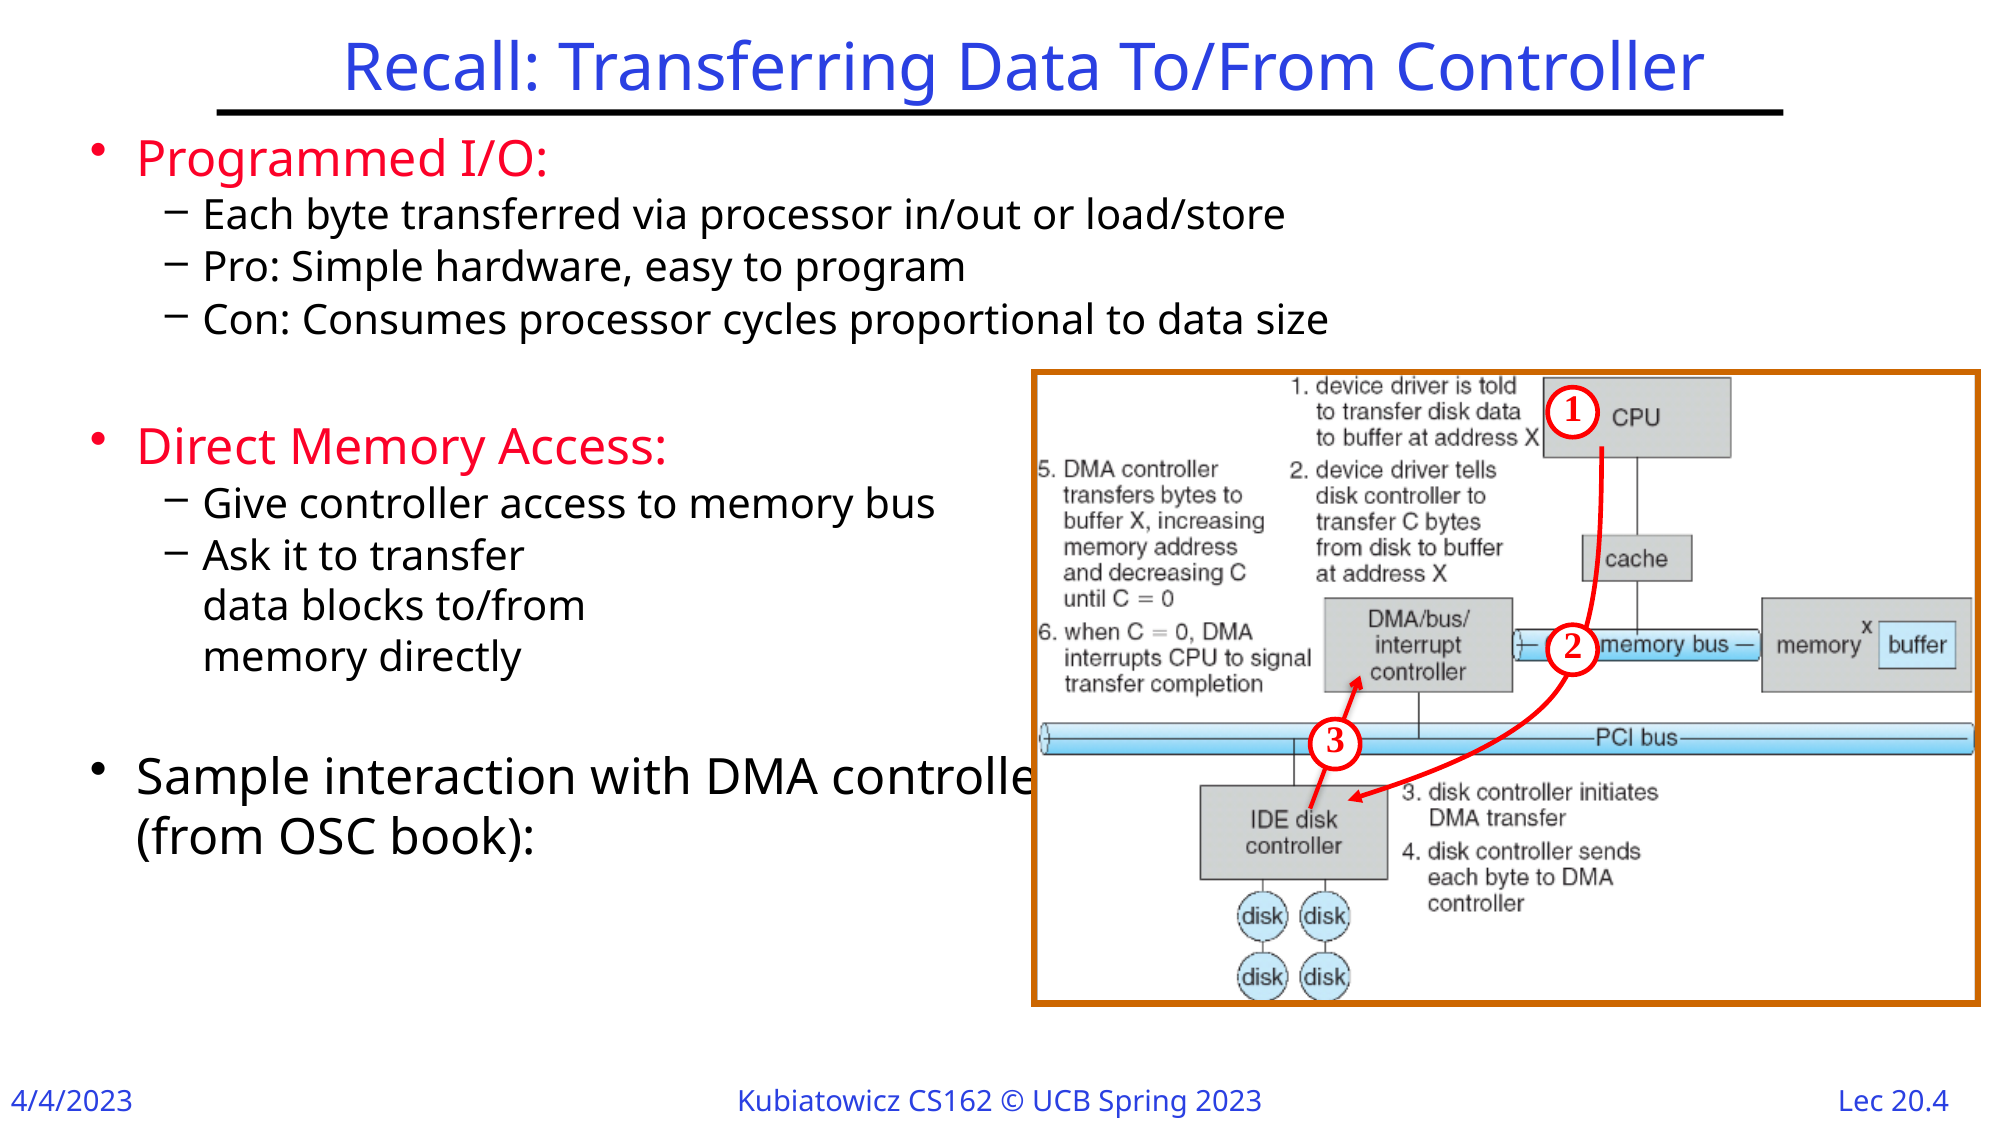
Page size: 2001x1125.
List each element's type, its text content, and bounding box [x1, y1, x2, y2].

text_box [1347, 446, 1602, 801]
picture [1037, 374, 1976, 1001]
list Programmed I/O: Each byte transferred via processor in/out or load/store Pro: Simple hardware, easy to program Con: Consumes processor cycles proportional to data size Direct Memory Access: Give controller access to memory bus Ask it to transfer data blocks to/from memory directly Sample interaction with DMA controller (from OSC book): [75, 118, 1700, 1119]
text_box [1547, 380, 1598, 439]
title Recall: Transferring Data To/From Controller [324, 24, 1725, 113]
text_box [1309, 675, 1361, 809]
